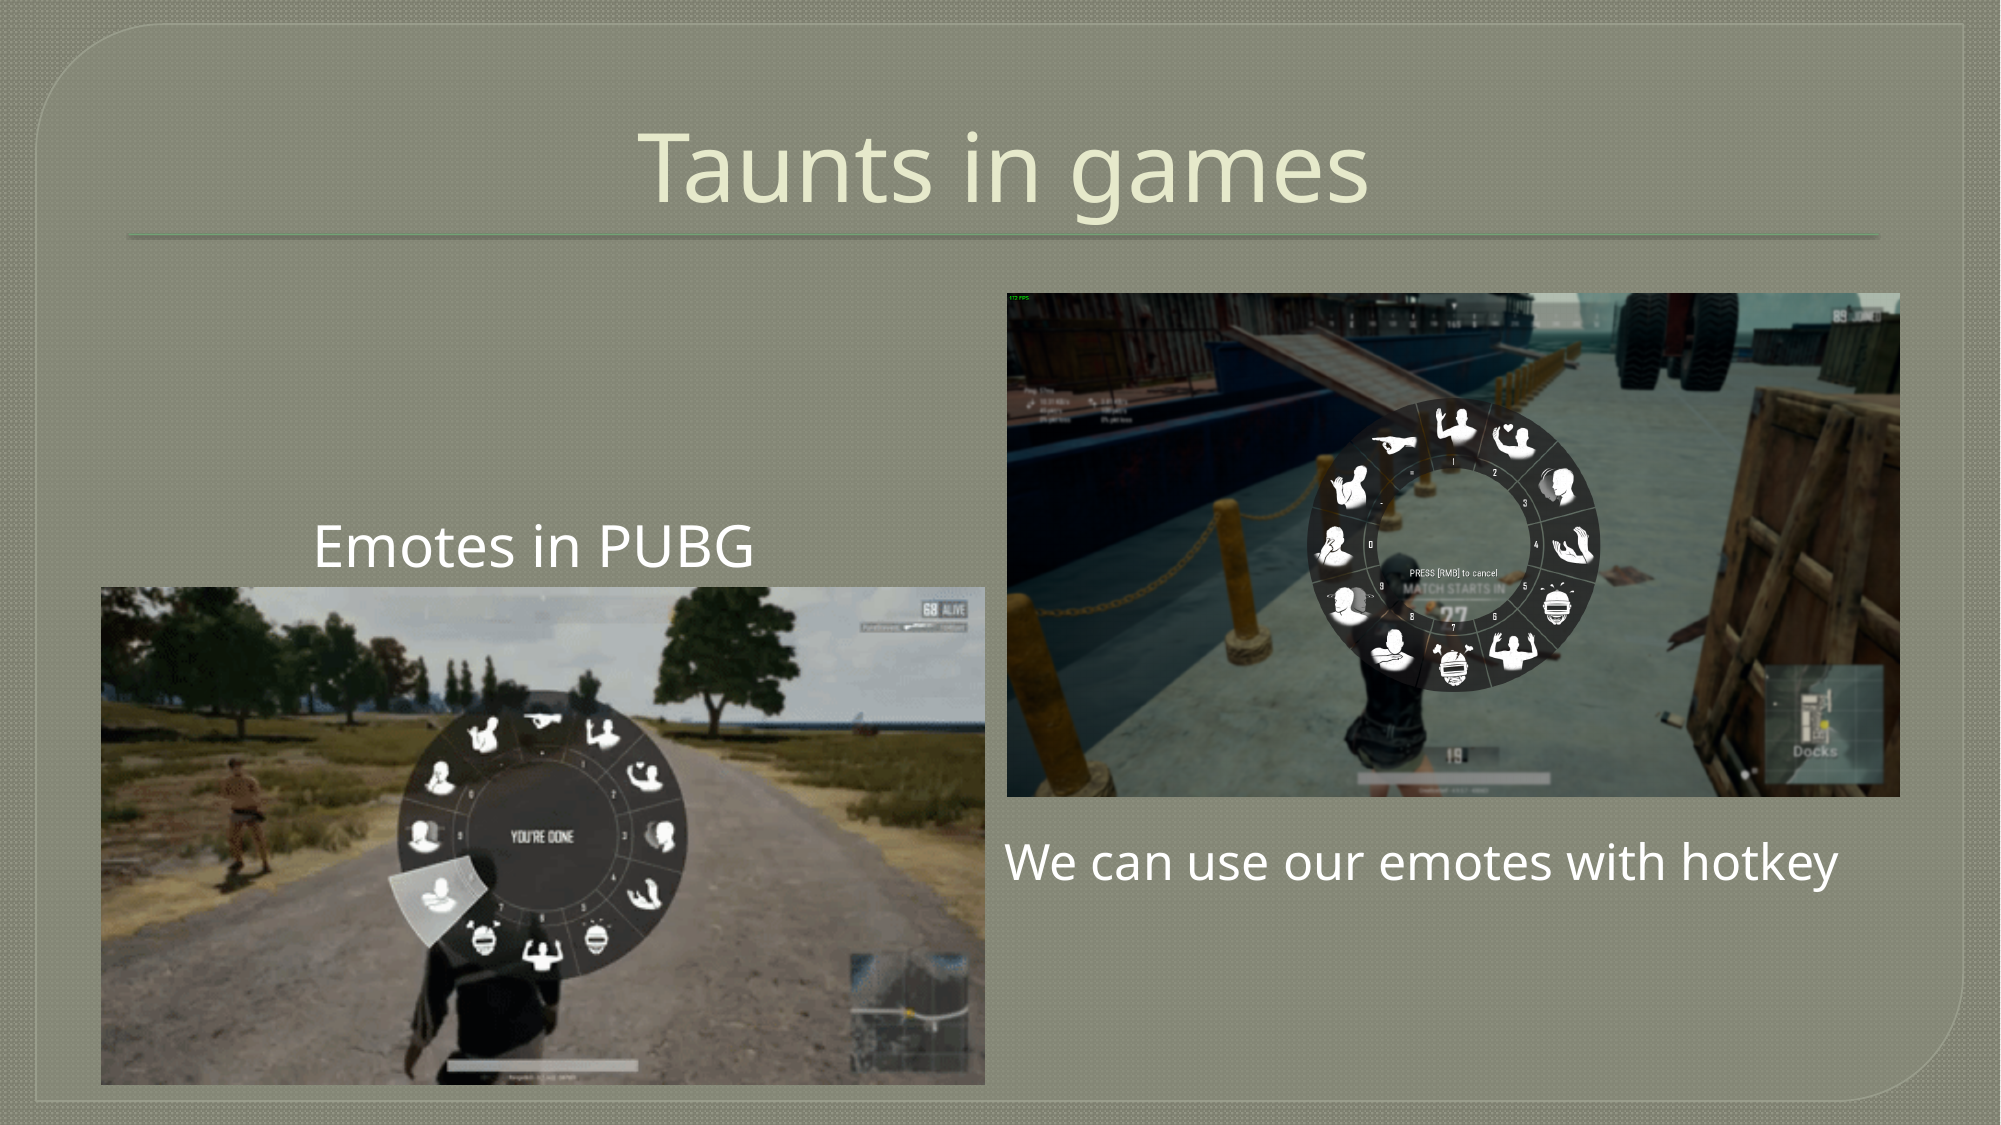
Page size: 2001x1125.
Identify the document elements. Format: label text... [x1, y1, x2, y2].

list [1006, 293, 1901, 797]
title Taunts in games [99, 41, 1900, 230]
text_box We can use our emotes with hotkey [991, 823, 1855, 898]
picture [101, 587, 986, 1086]
text_box Emotes in PUBG [297, 502, 771, 587]
